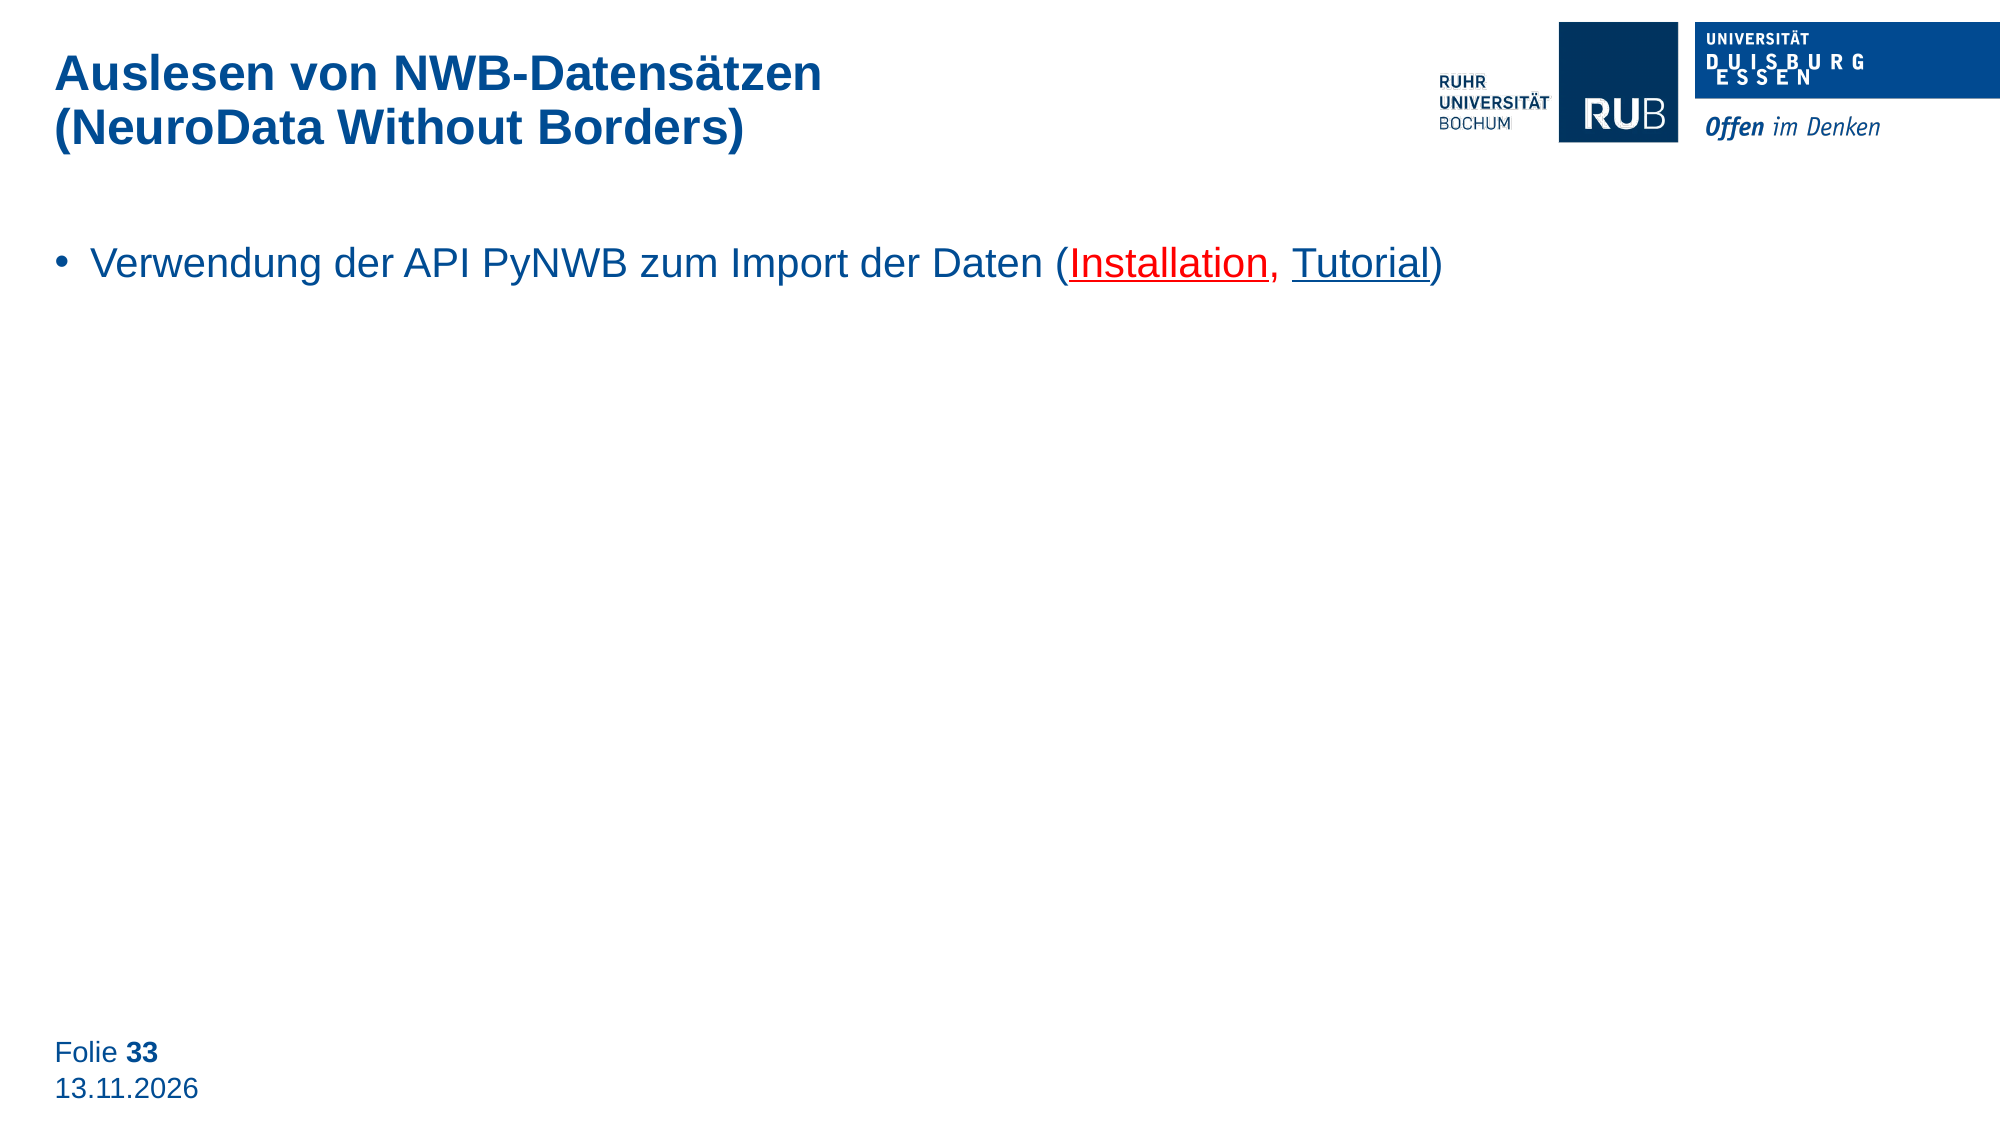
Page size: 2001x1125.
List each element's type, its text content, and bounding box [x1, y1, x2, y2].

list Auslesen von NWB-Datensätzen (NeuroData Without Borders) [54, 43, 1589, 159]
picture [1387, 0, 2000, 175]
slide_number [54, 1070, 287, 1105]
slide_number Folie 33 [54, 1033, 287, 1070]
list Verwendung der API PyNWB zum Import der Daten (Installation, Tutorial) [54, 230, 1727, 1019]
